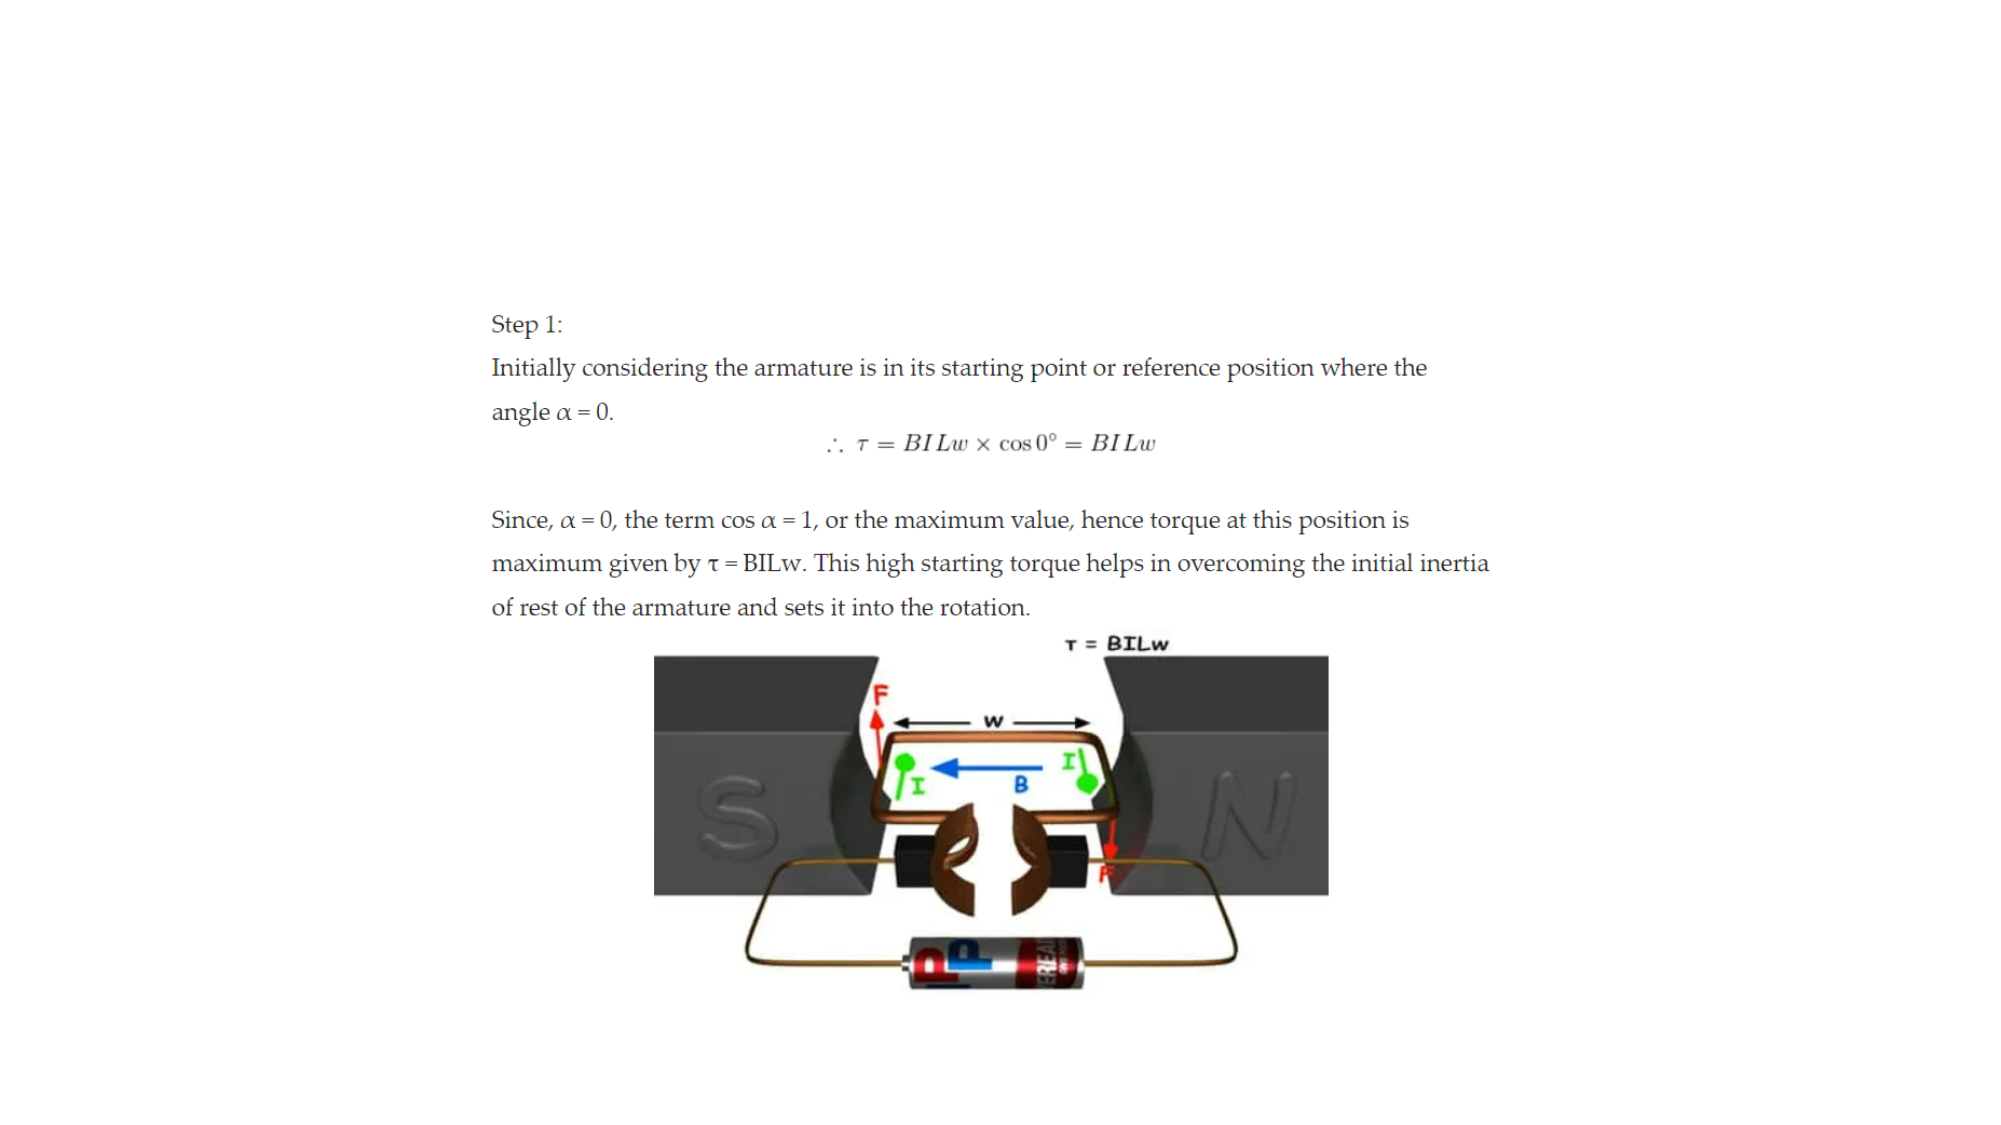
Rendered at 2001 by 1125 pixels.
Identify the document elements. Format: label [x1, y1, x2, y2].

list [462, 299, 1538, 1014]
